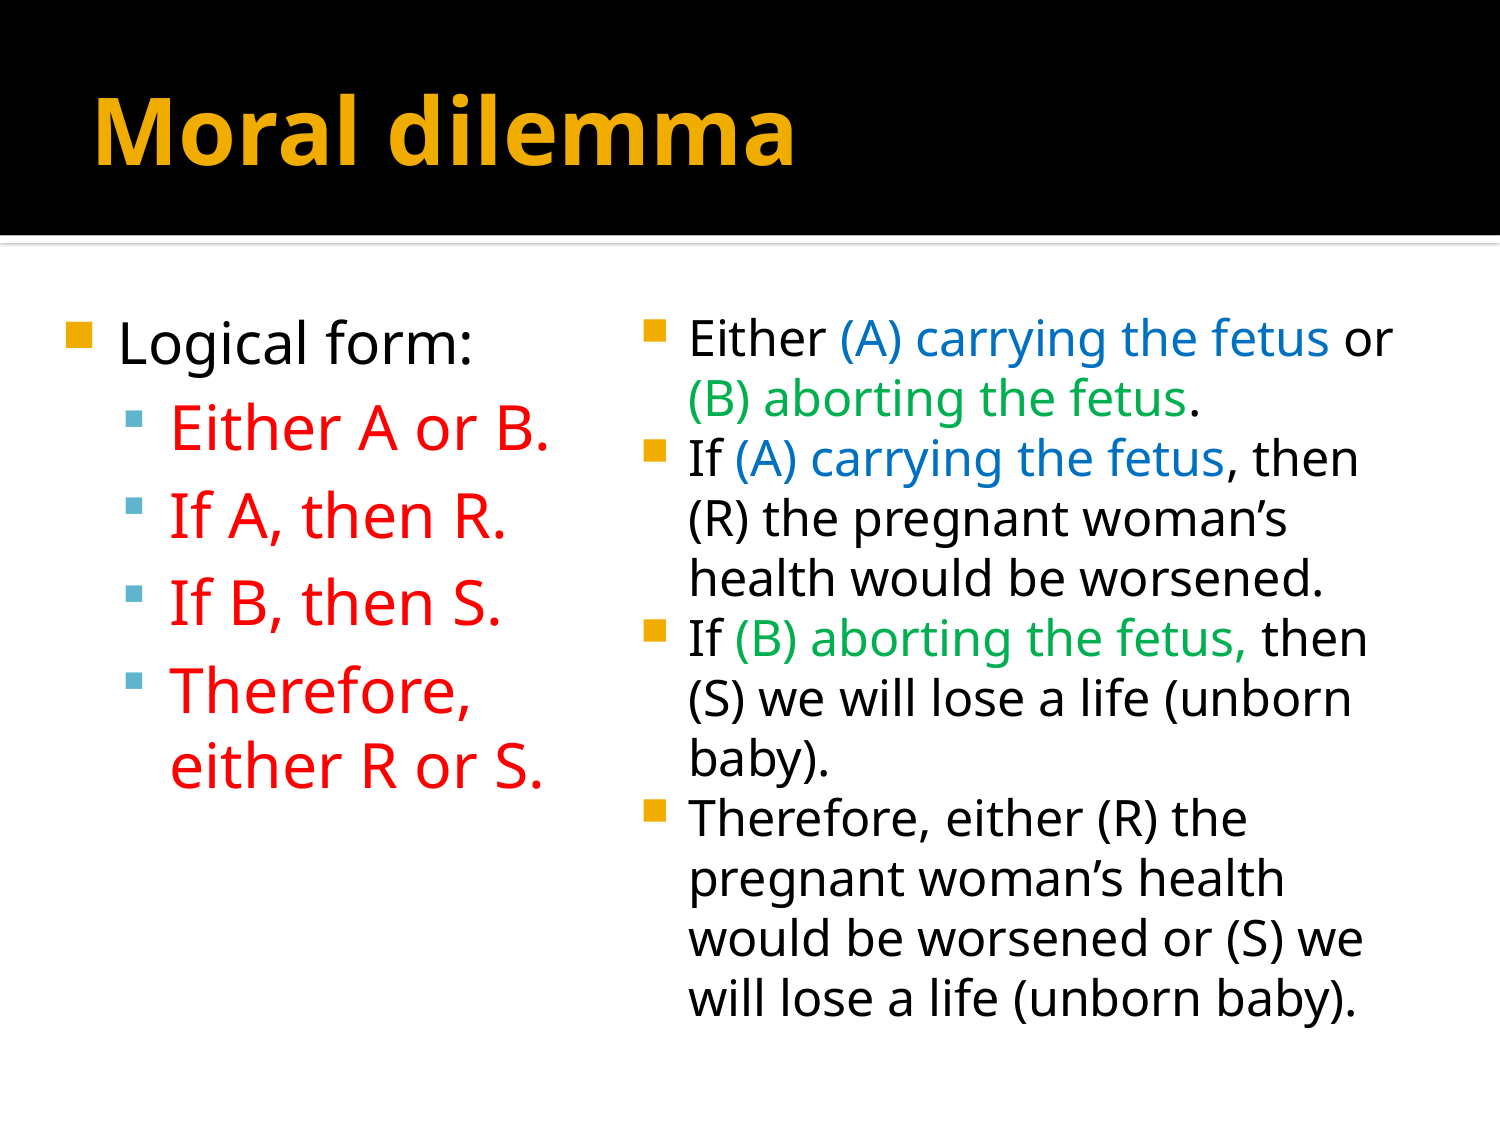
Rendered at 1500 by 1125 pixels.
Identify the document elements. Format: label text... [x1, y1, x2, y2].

list Logical form: Either A or B. If A, then R. If B, then S. Therefore, either R or S. [24, 291, 600, 1050]
list Either (A) carrying the fetus or (B) aborting the fetus. If (A) carrying the fetus, then (R) the pregnant woman’s health would be worsened. If (B) aborting the fetus, then (S) we will lose a life (unborn baby). Therefore, either (R) the pregnant woman’s health would be worsened or (S) we will lose a life (unborn baby). [612, 291, 1425, 1050]
title Moral dilemma [75, 24, 1425, 231]
